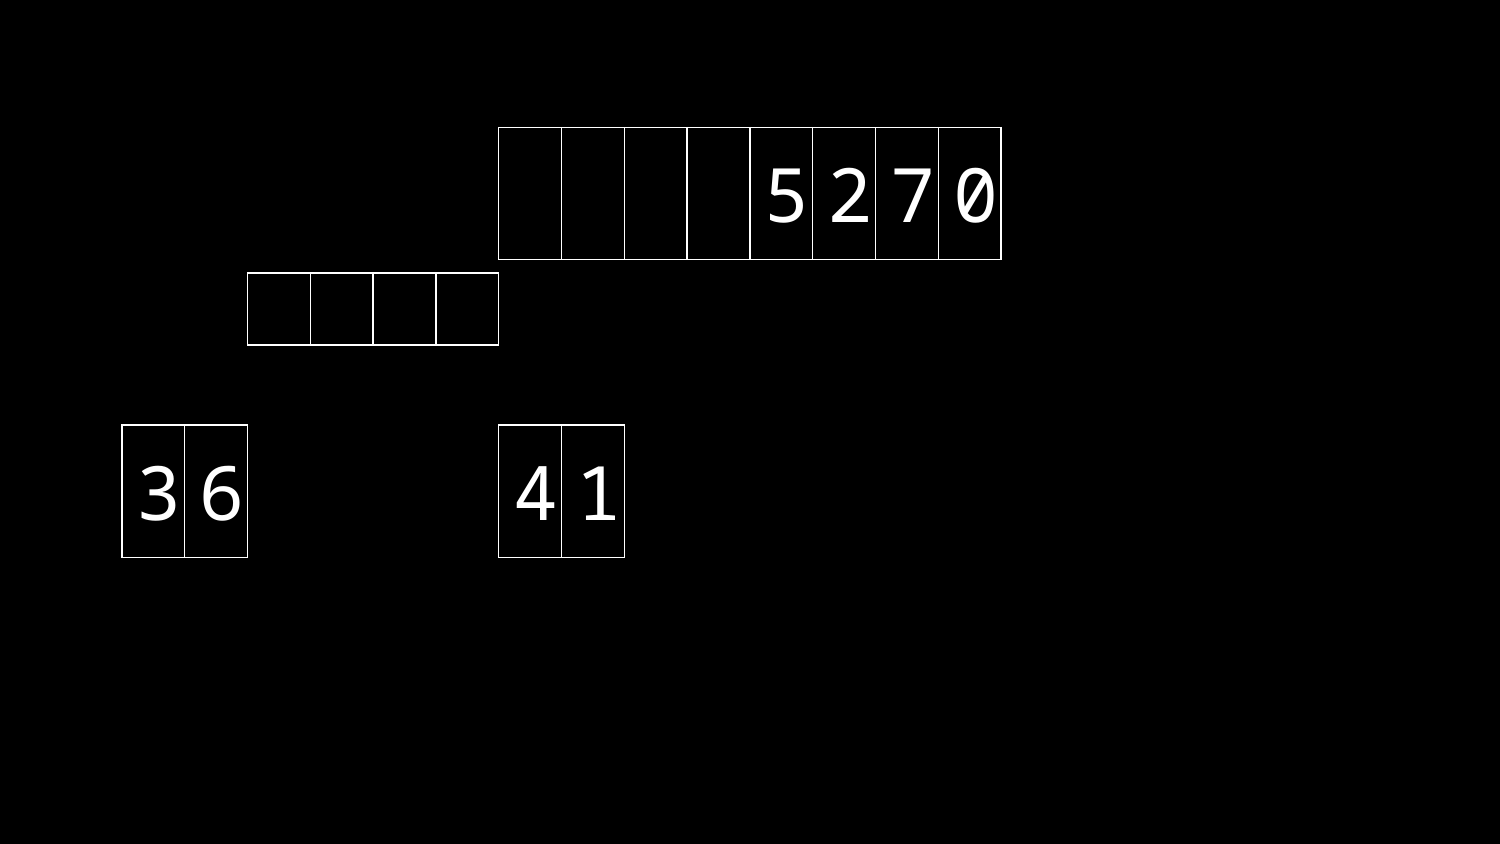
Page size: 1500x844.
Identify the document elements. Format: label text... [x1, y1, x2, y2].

table_header [248, 274, 310, 344]
table_header 1 [562, 426, 624, 557]
table_header [562, 128, 624, 259]
table_header 0 [939, 128, 1000, 259]
table_header [311, 274, 372, 344]
table_header [688, 128, 749, 259]
table_header [437, 274, 498, 344]
table_header 5 [751, 128, 812, 259]
table_header [625, 128, 686, 259]
table_header 6 [185, 426, 247, 557]
table_header [374, 274, 435, 344]
table_header 2 [813, 128, 875, 259]
table_header [499, 128, 561, 259]
table_header 7 [876, 128, 938, 259]
table_header 3 [123, 426, 184, 557]
table_header 4 [499, 426, 561, 557]
